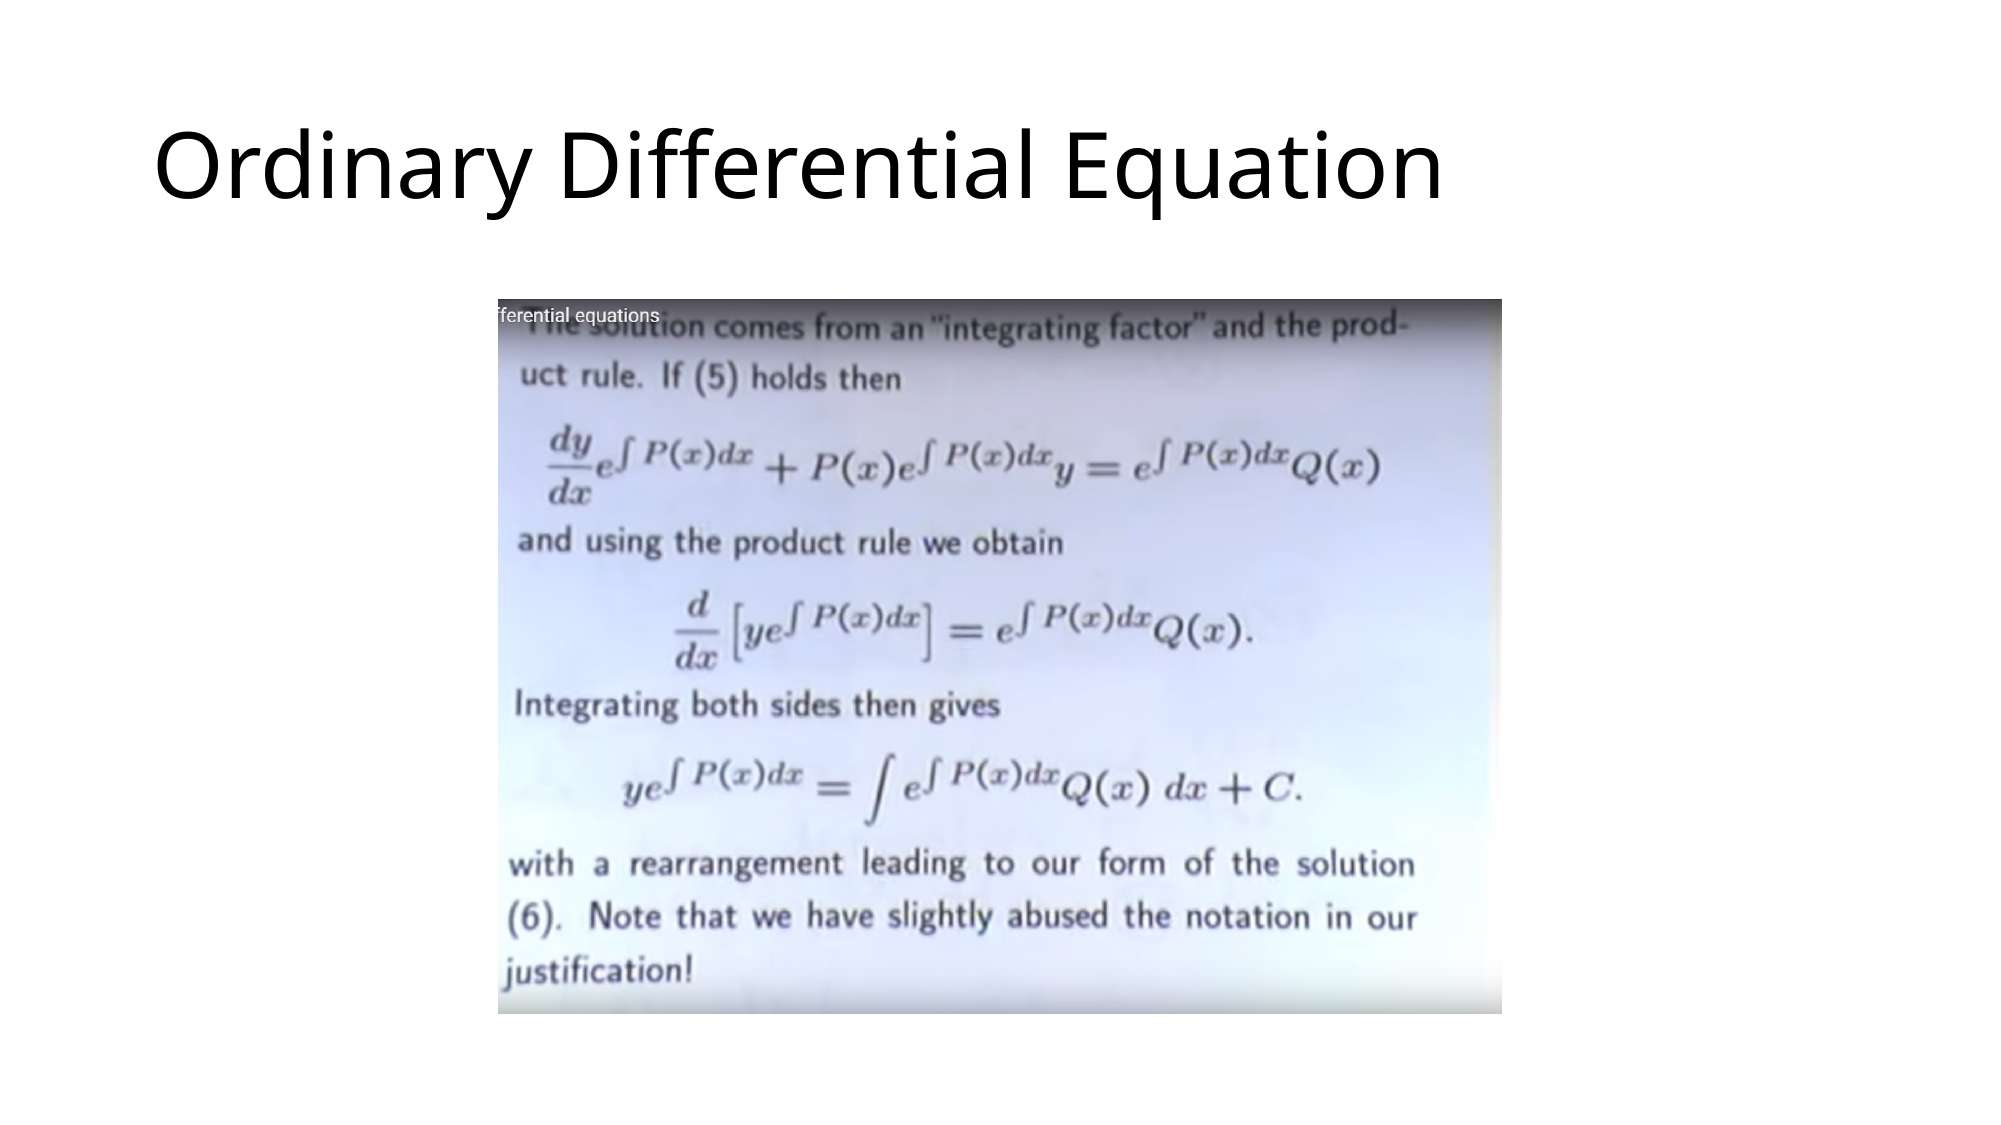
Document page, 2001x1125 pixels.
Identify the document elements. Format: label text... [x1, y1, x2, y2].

title Ordinary Differential Equation [137, 59, 1863, 278]
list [498, 299, 1502, 1014]
